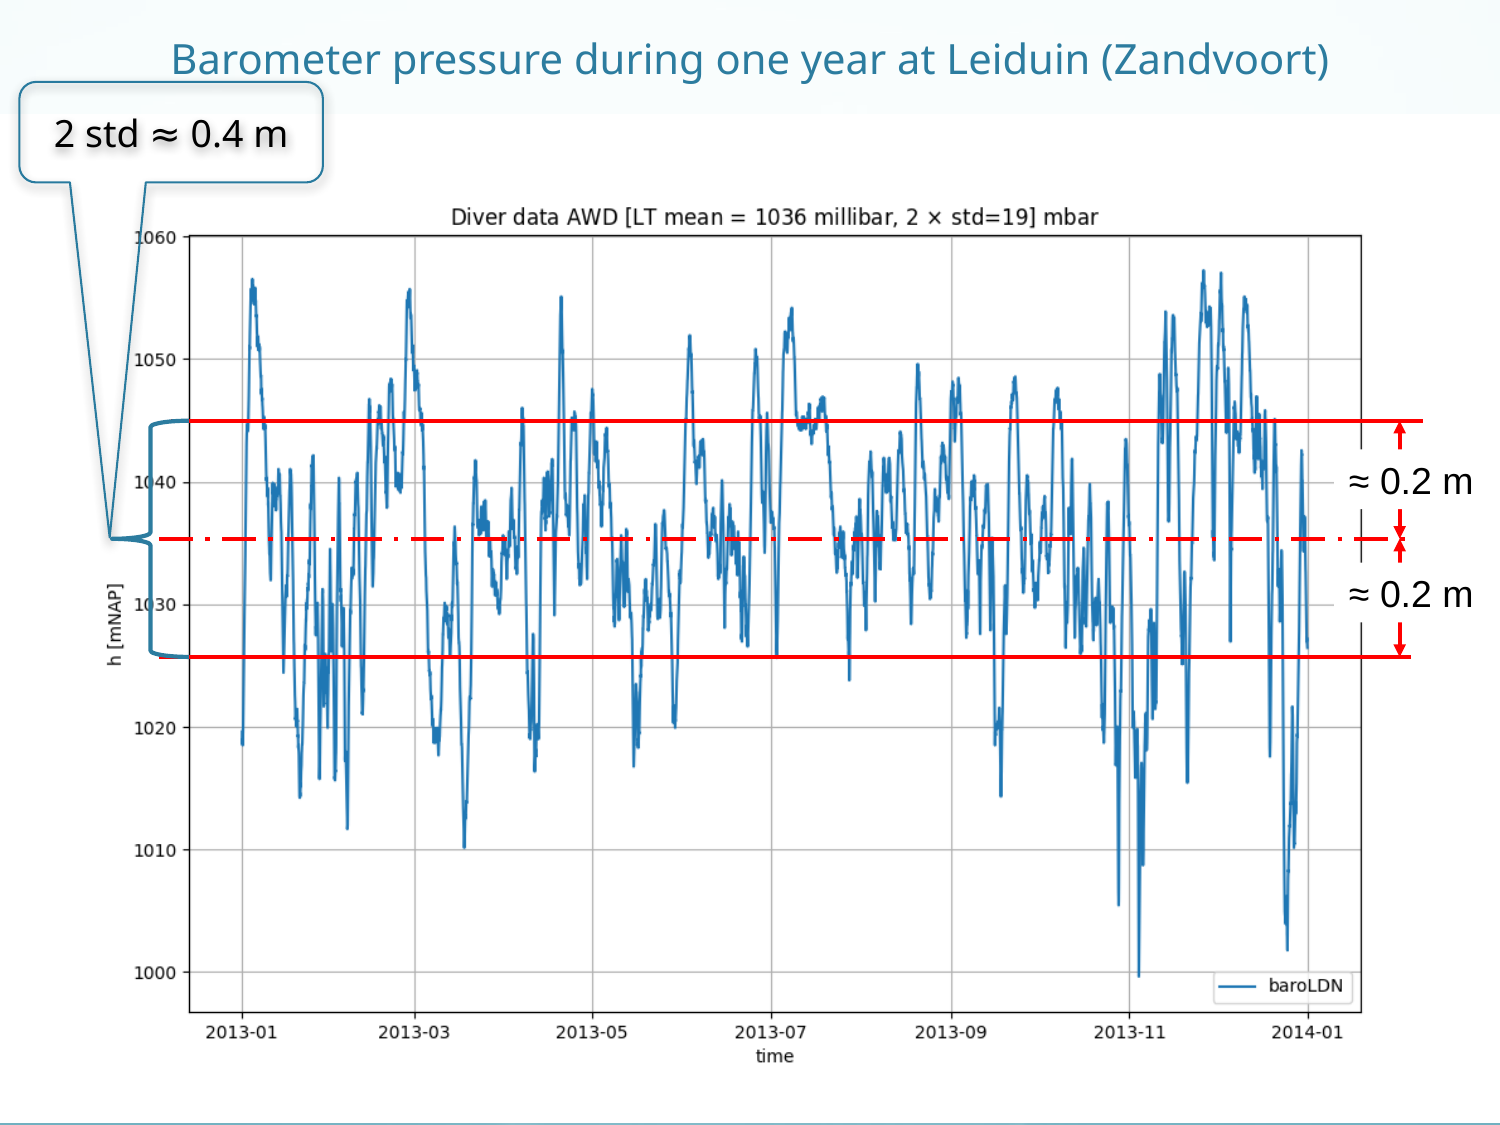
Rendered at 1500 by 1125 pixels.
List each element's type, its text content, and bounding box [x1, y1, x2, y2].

text_box 2 std ≈ 0.4 m [18, 80, 324, 111]
title Barometer pressure during one year at Leiduin (Zandvoort) [0, 17, 1500, 90]
picture [0, 114, 1500, 1124]
